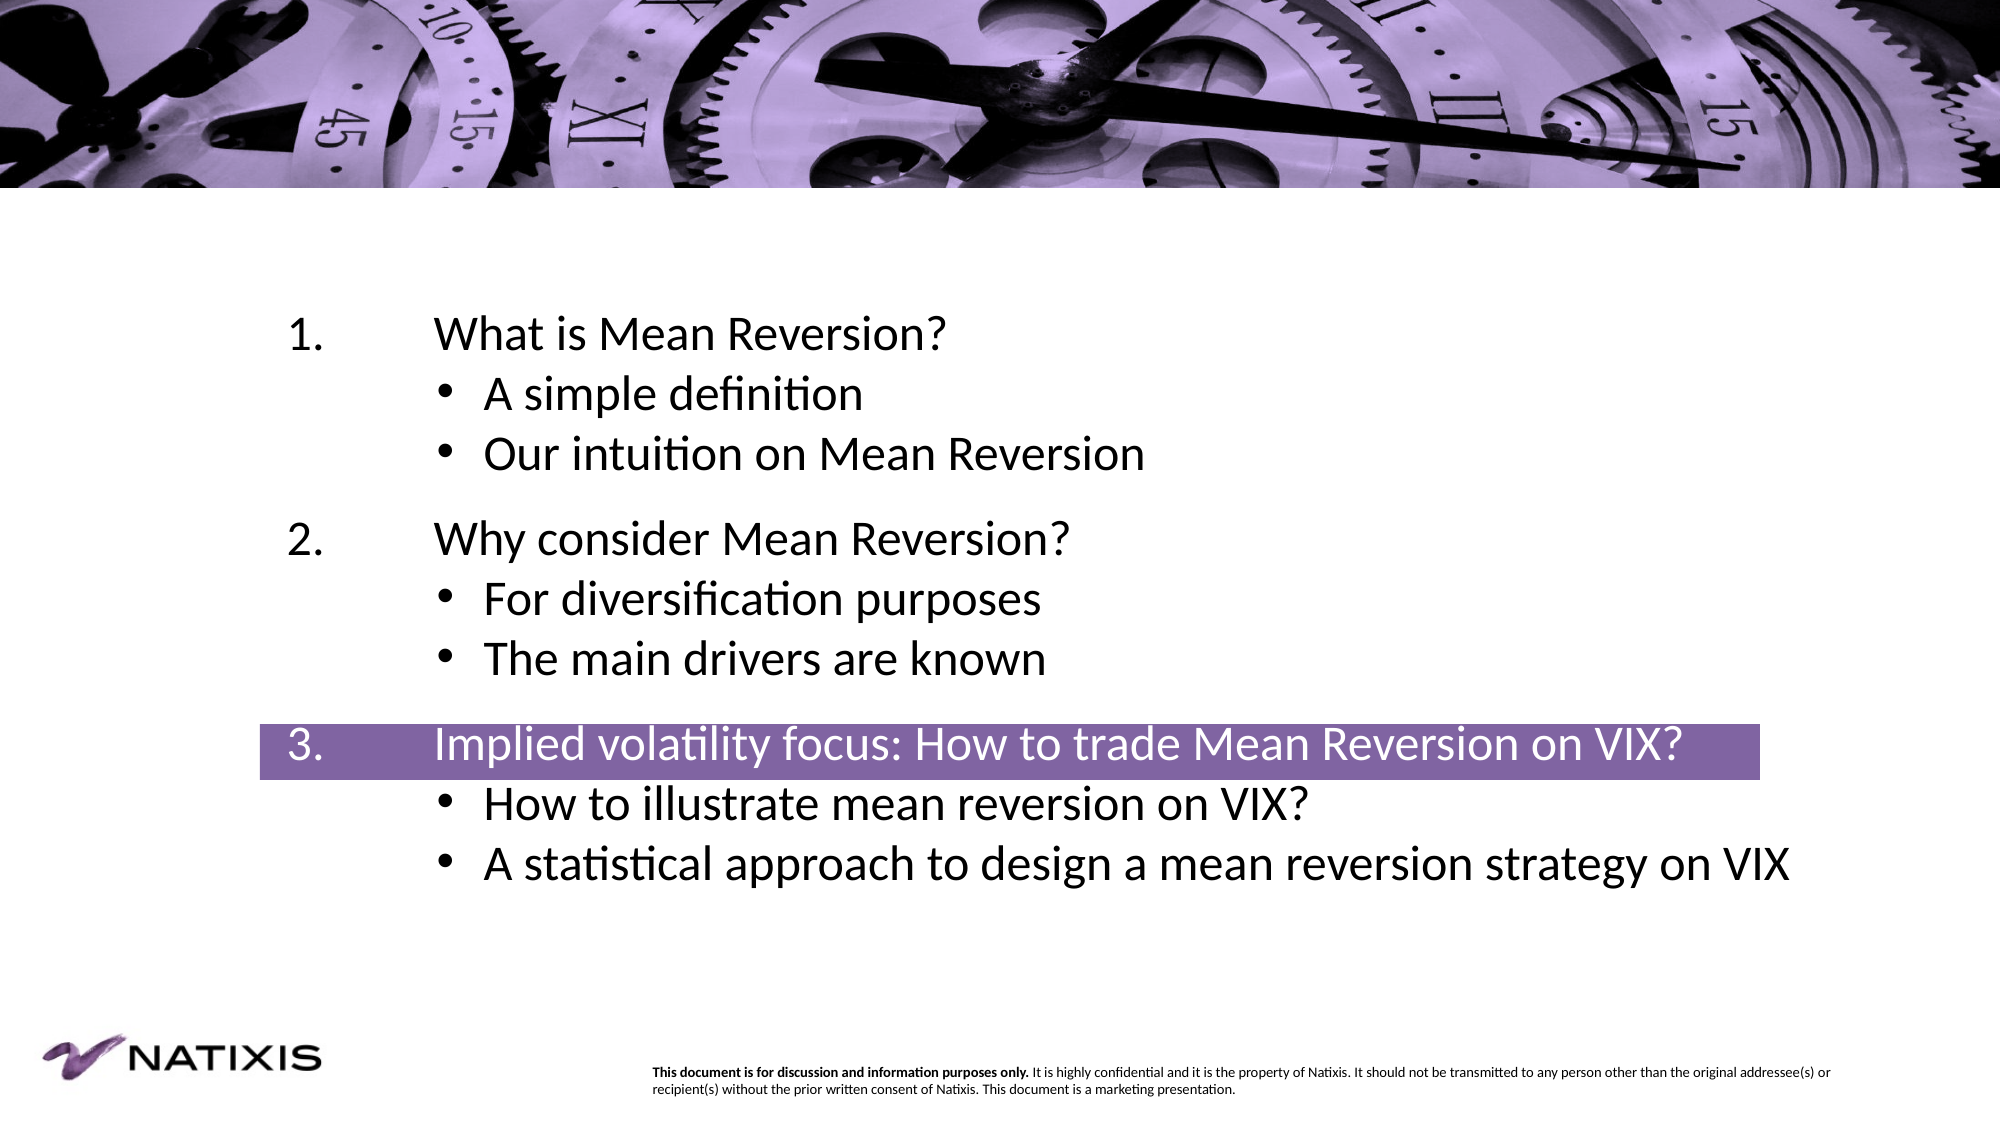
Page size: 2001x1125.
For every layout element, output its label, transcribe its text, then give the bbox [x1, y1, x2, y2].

text_box What is Mean Reversion? A simple definition Our intuition on Mean Reversion Why consider Mean Reversion? For diversification purposes The main drivers are known Implied volatility focus: How to trade Mean Reversion on VIX? How to illustrate mean reversion on VIX? A statistical approach to design a mean reversion strategy on VIX [260, 293, 1878, 1125]
picture [17, 1009, 260, 1105]
